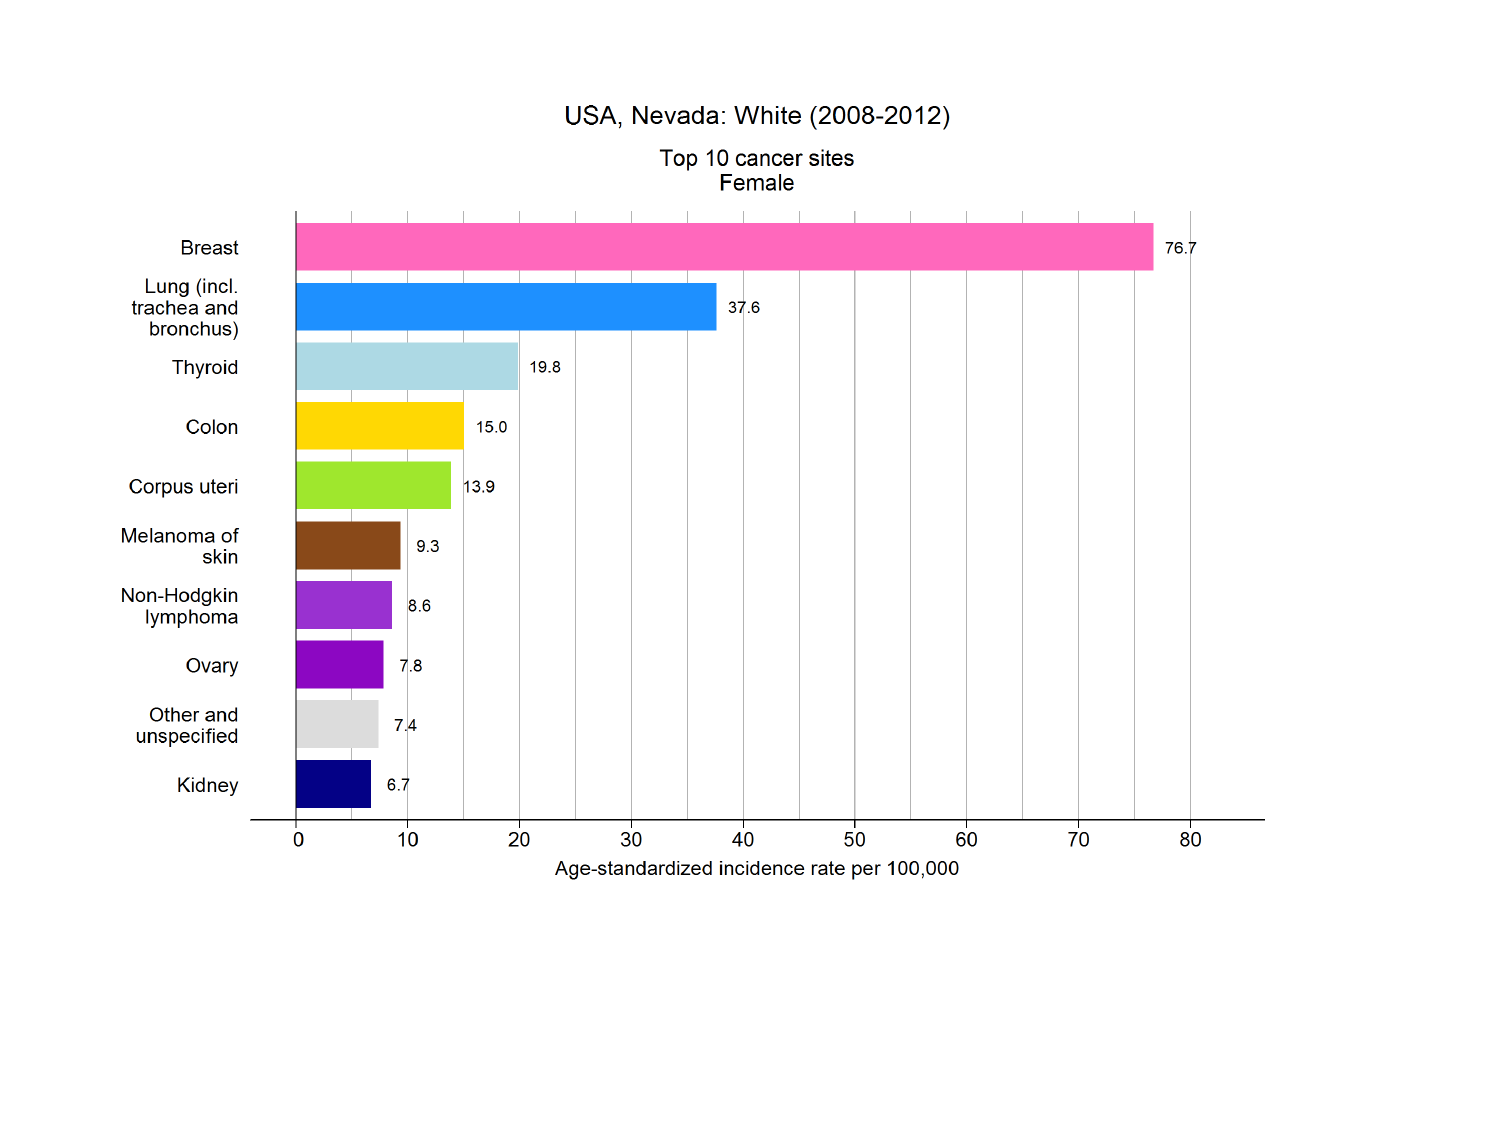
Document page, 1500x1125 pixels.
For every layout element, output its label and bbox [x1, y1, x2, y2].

list [91, 67, 1293, 917]
